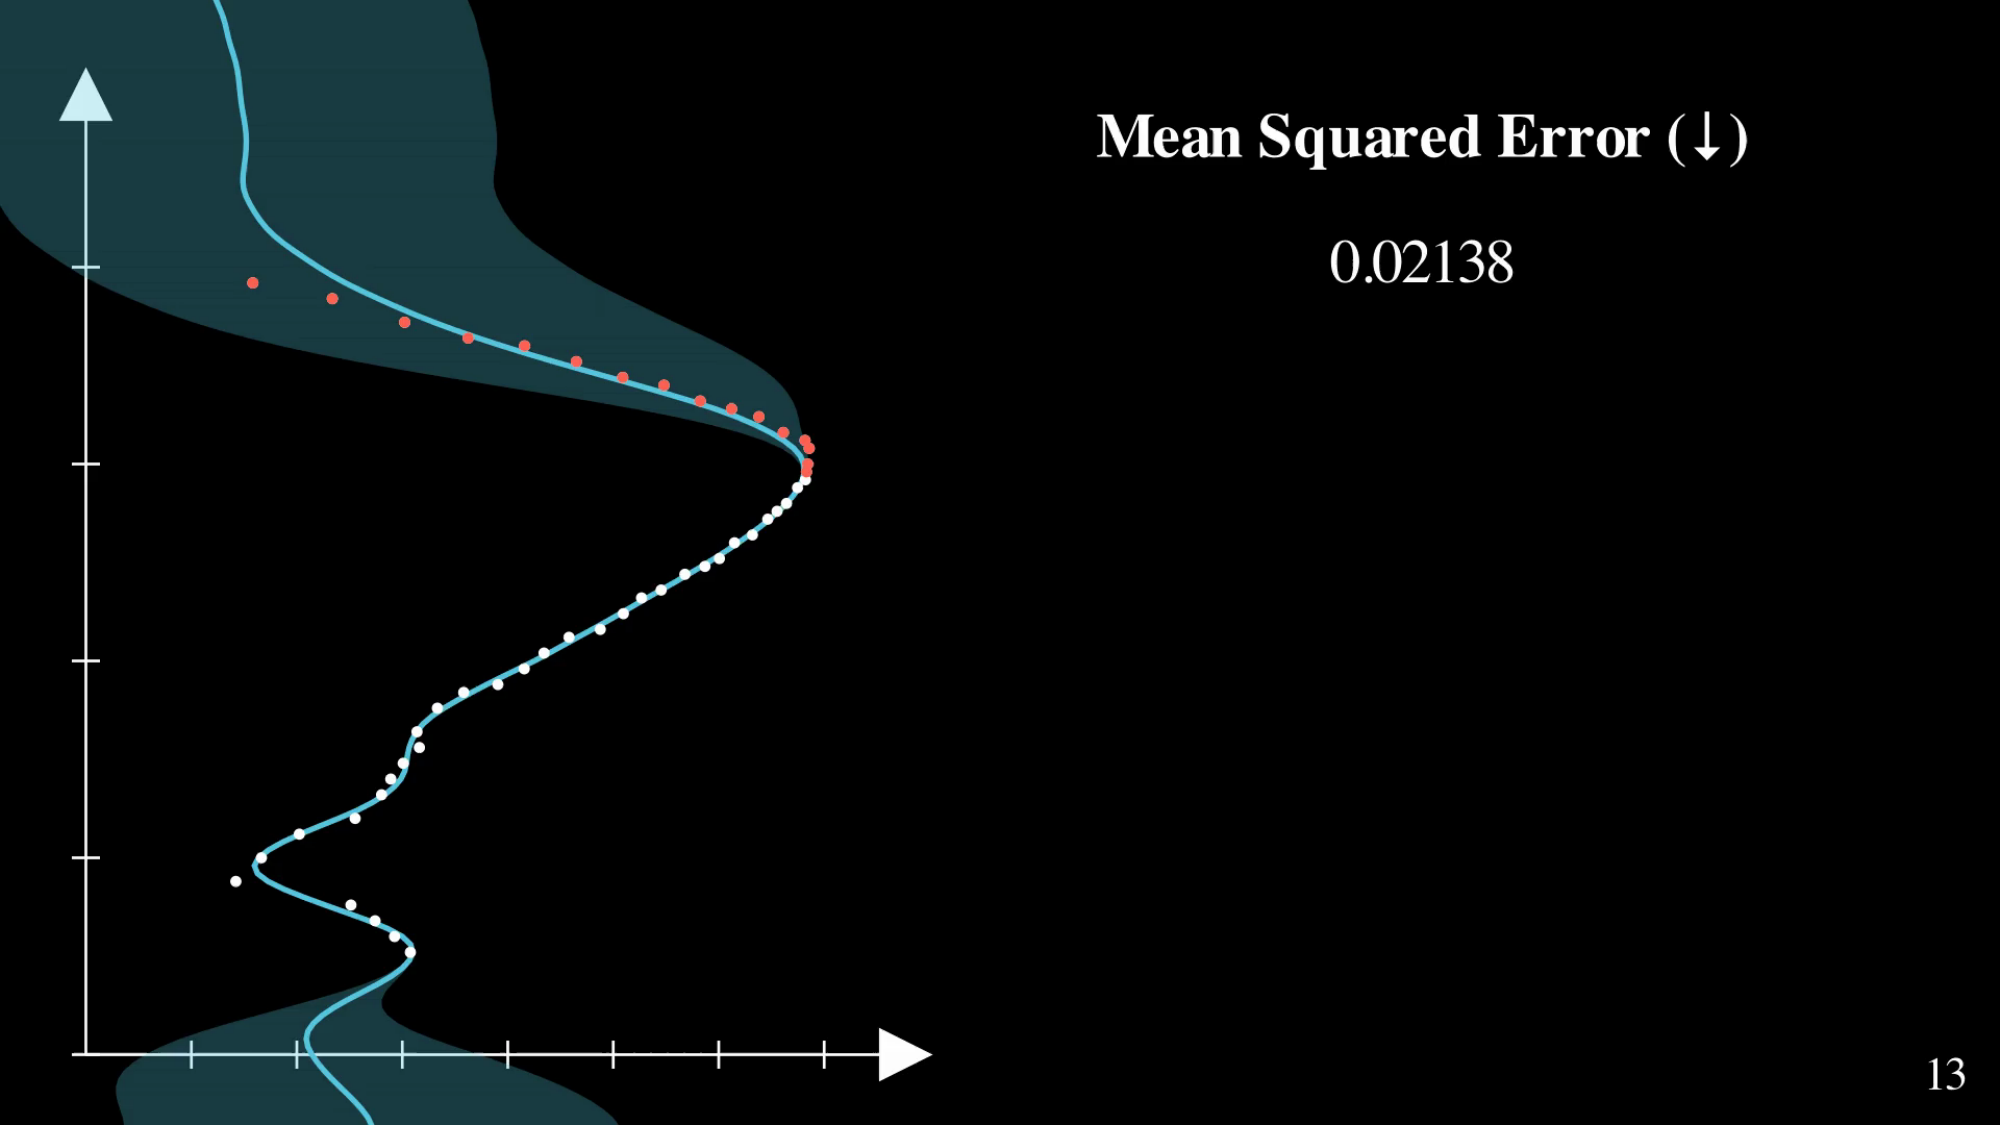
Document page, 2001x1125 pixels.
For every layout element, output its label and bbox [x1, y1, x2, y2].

text_box [0, 0, 2000, 1125]
